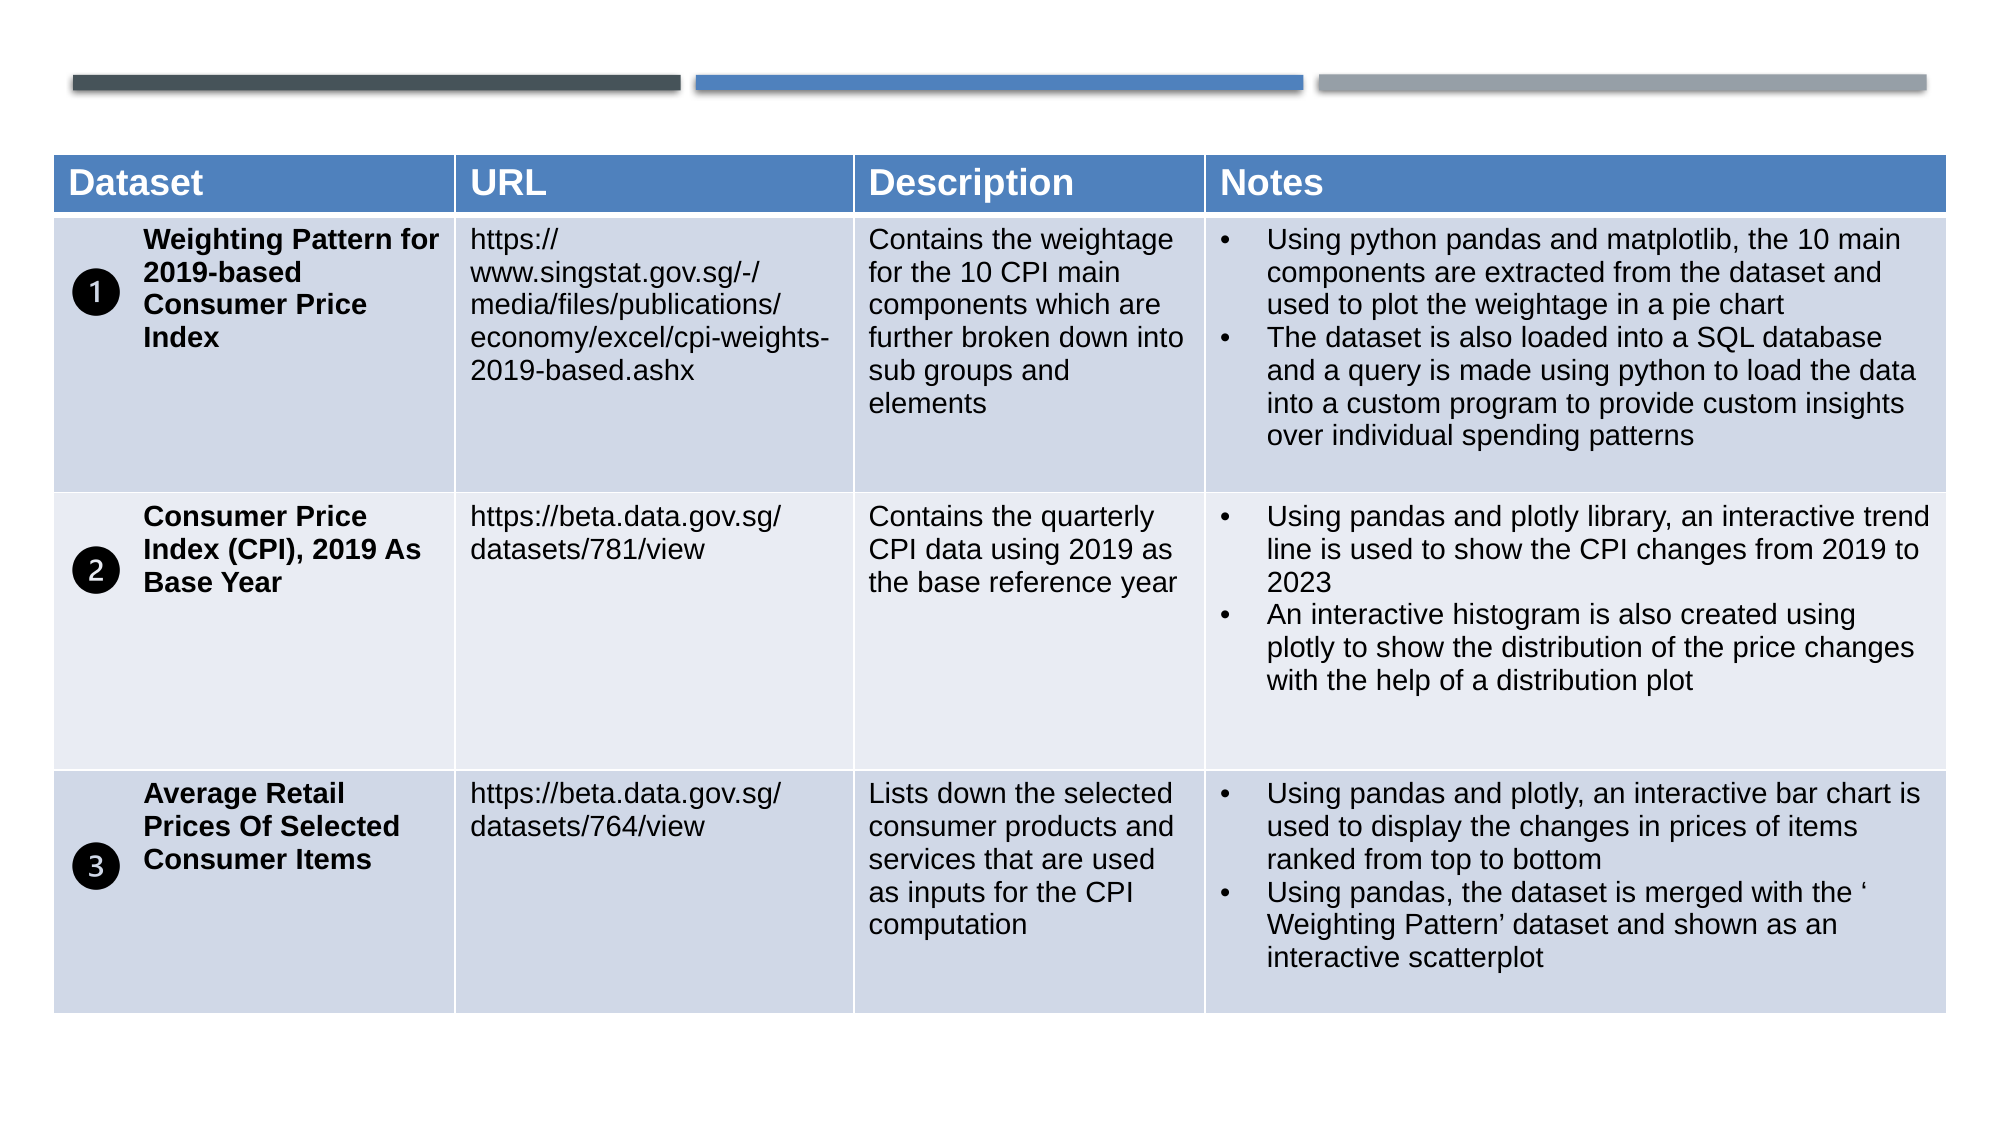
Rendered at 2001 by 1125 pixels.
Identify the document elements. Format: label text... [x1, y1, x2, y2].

picture [65, 262, 126, 323]
table_cell Using python pandas and matplotlib, the 10 main components are extracted from the dataset and used to plot the weightage in a pie chart The dataset is also loaded into a SQL database and a query is made using python to load the data into a custom program to provide custom insights over individual spending patterns [1206, 218, 1946, 492]
table_cell Using pandas and plotly, an interactive bar chart is used to display the changes in prices of items ranked from top to bottom Using pandas, the dataset is merged with the ‘ Weighting Pattern’ dataset and shown as an interactive scatterplot [1206, 771, 1946, 1013]
table_cell https://beta.data.gov.sg/datasets/764/view [456, 771, 853, 1013]
table_cell Consumer Price Index (CPI), 2019 As Base Year [54, 493, 454, 769]
table_cell Average Retail Prices Of Selected Consumer Items [54, 771, 454, 1013]
table_header Dataset [54, 155, 454, 212]
table_header Notes [1206, 155, 1946, 212]
table_cell https://www.singstat.gov.sg/-/media/files/publications/economy/excel/cpi-weights-2019-based.ashx [456, 218, 853, 492]
table_header URL [456, 155, 853, 212]
table_cell Using pandas and plotly library, an interactive trend line is used to show the CPI changes from 2019 to 2023 An interactive histogram is also created using plotly to show the distribution of the price changes with the help of a distribution plot [1206, 493, 1946, 769]
table_cell Contains the quarterly CPI data using 2019 as the base reference year [855, 493, 1204, 769]
table_cell Weighting Pattern for 2019-based Consumer Price Index [54, 218, 454, 492]
picture [65, 835, 126, 896]
table_cell Lists down the selected consumer products and services that are used as inputs for the CPI computation [855, 771, 1204, 1013]
picture [65, 540, 126, 601]
table_header Description [855, 155, 1204, 212]
table_cell https://beta.data.gov.sg/datasets/781/view [456, 493, 853, 769]
table_cell Contains the weightage for the 10 CPI main components which are further broken down into sub groups and elements [855, 218, 1204, 492]
